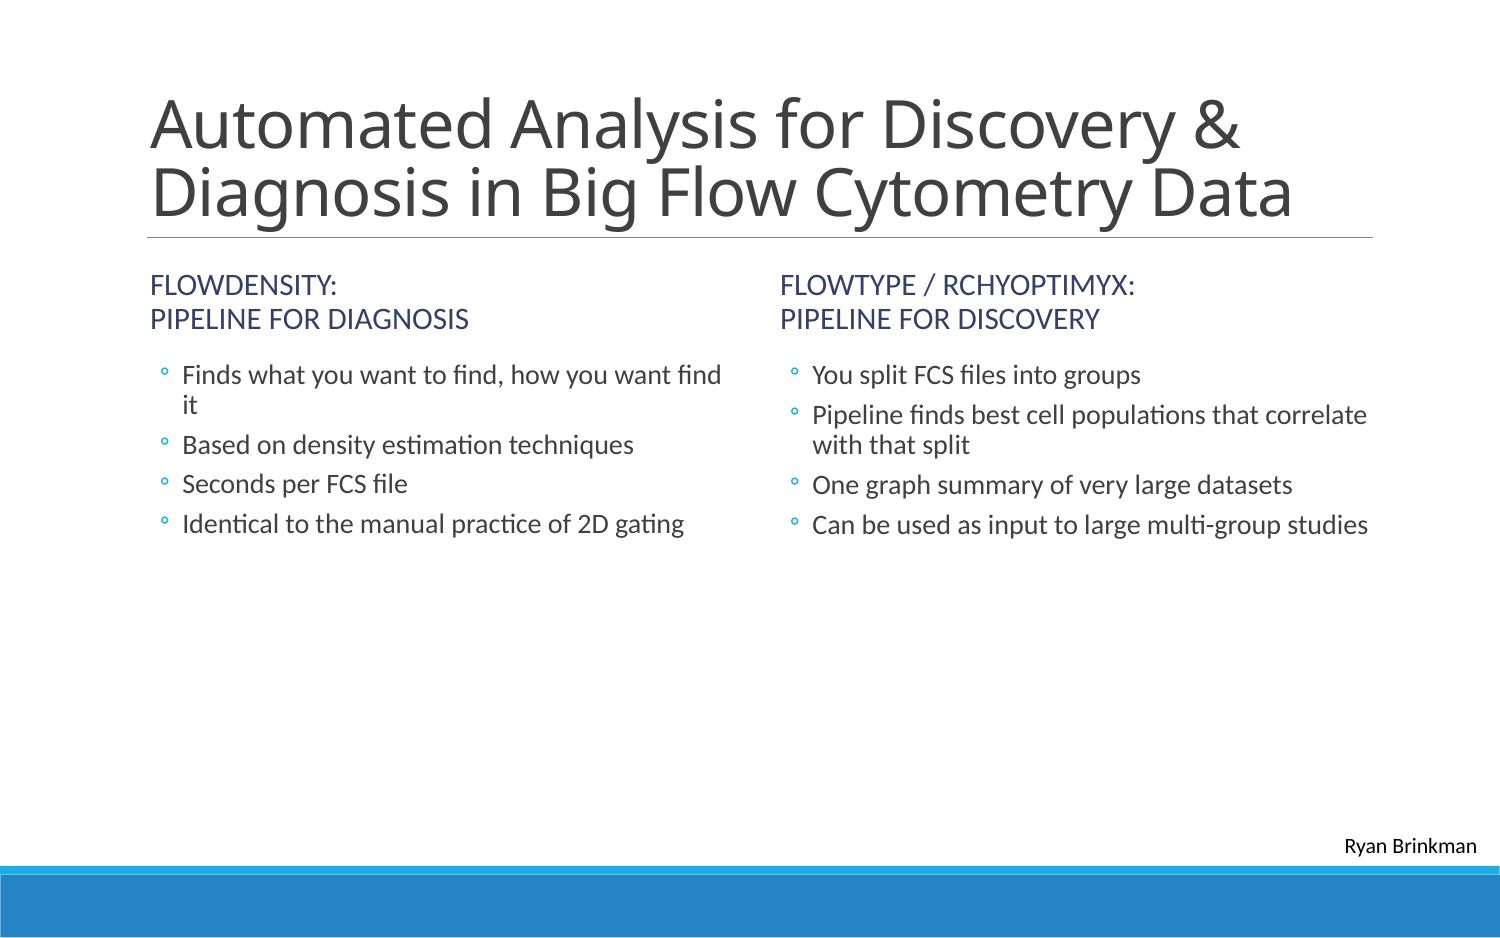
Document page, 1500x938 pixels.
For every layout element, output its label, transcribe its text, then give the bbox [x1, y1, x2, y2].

list flowDensity: Pipeline for Diagnosis [135, 252, 743, 353]
text_box Ryan Brinkman [1329, 824, 1493, 866]
list flowType / RchyOptimyx: Pipeline for Discovery [765, 252, 1373, 353]
list Finds what you want to find, how you want find it Based on density estimation techniques Seconds per FCS file Identical to the manual practice of 2D gating [135, 353, 743, 803]
title Automated Analysis for Discovery & Diagnosis in Big Flow Cytometry Data [135, 39, 1373, 238]
list You split FCS files into groups Pipeline finds best cell populations that correlate with that split One graph summary of very large datasets Can be used as input to large multi-group studies [765, 353, 1373, 803]
